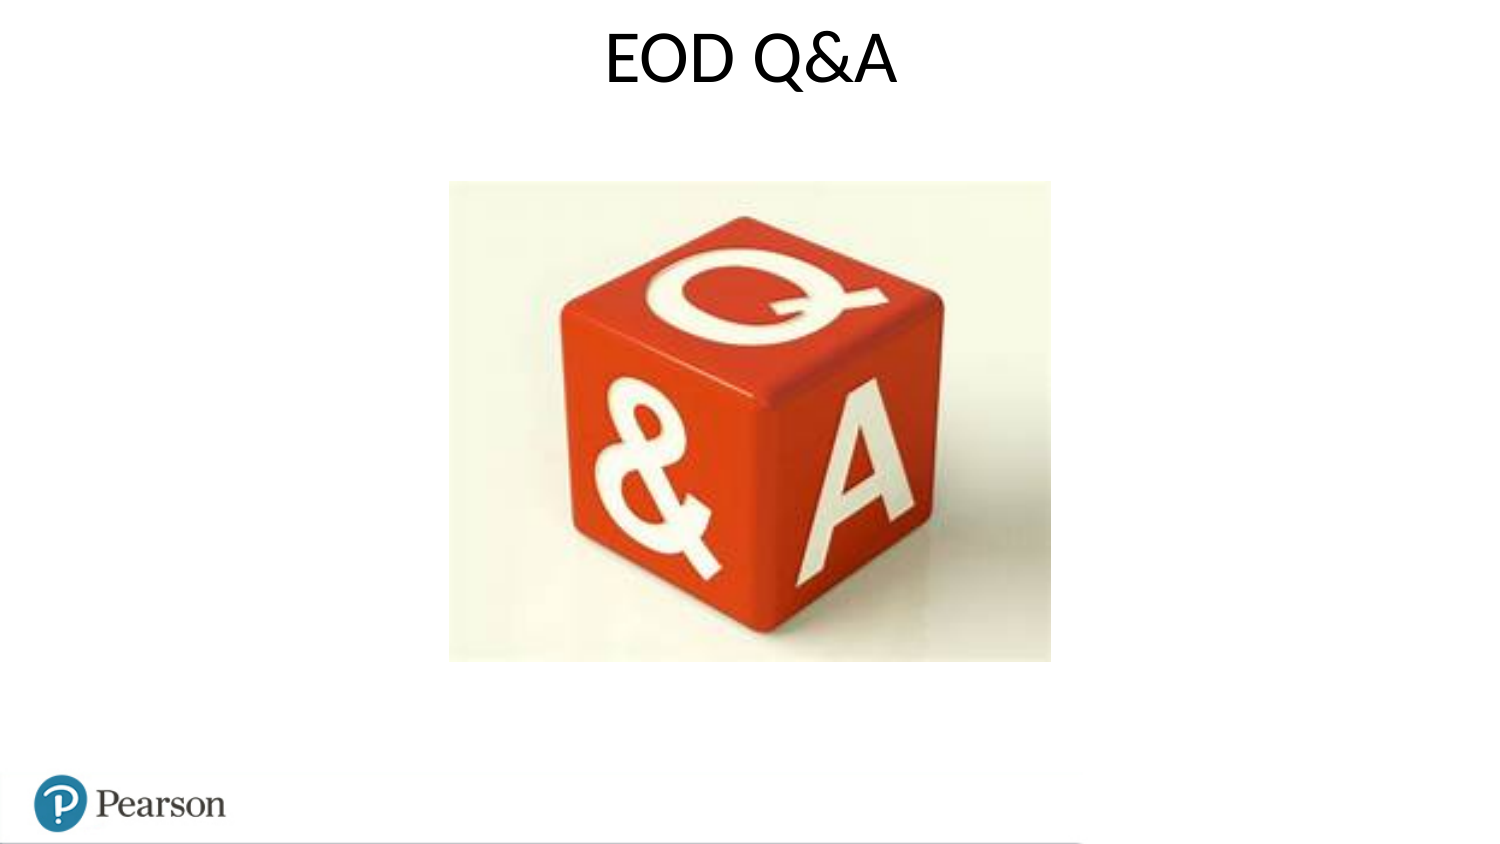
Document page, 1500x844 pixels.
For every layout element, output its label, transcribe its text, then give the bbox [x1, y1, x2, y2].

picture [0, 0, 1500, 844]
title EOD Q&A [132, 0, 1371, 92]
